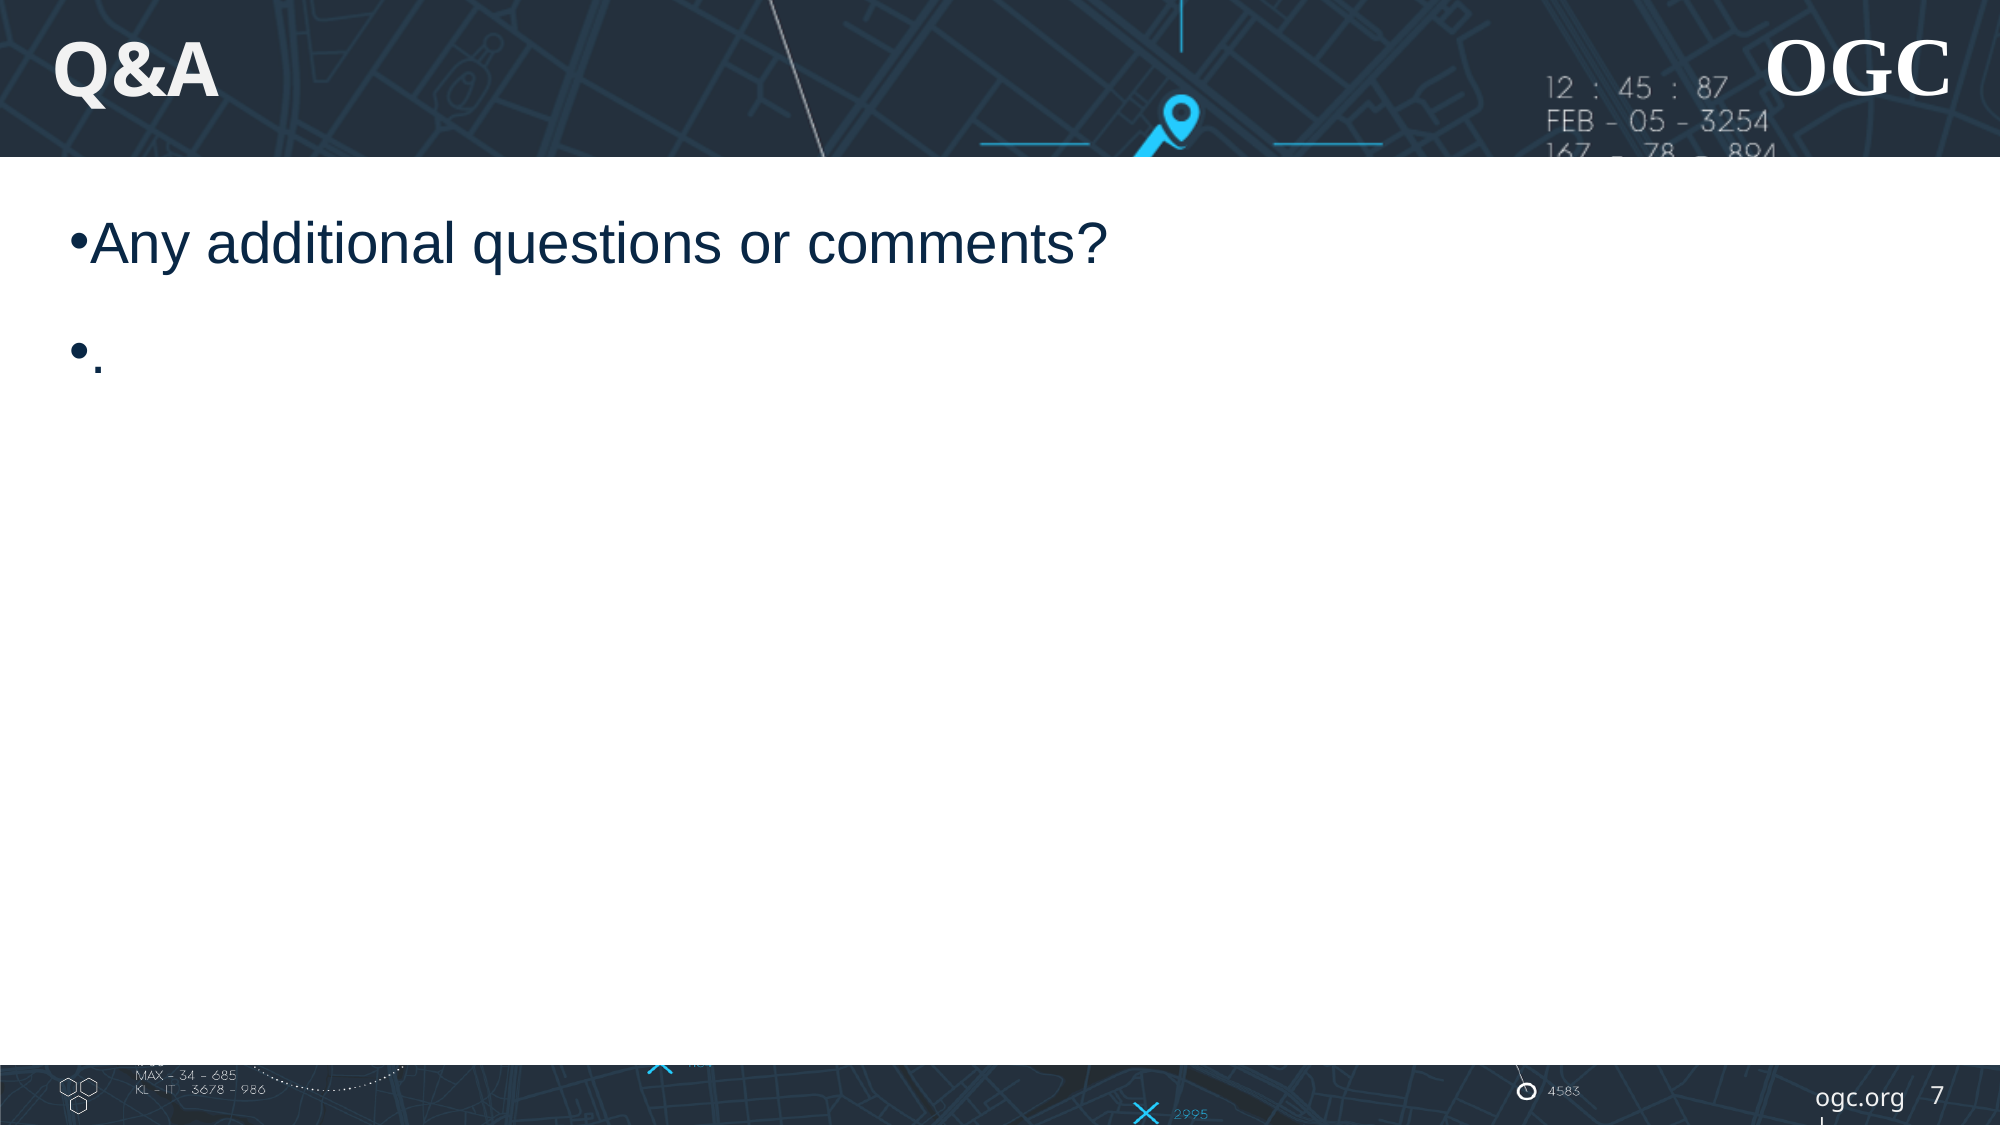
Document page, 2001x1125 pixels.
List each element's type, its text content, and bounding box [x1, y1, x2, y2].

slide_number 7 [1772, 1073, 1960, 1121]
picture [51, 1069, 106, 1123]
title Q&A [36, 9, 1762, 135]
list Any additional questions or comments? . [54, 190, 1780, 905]
